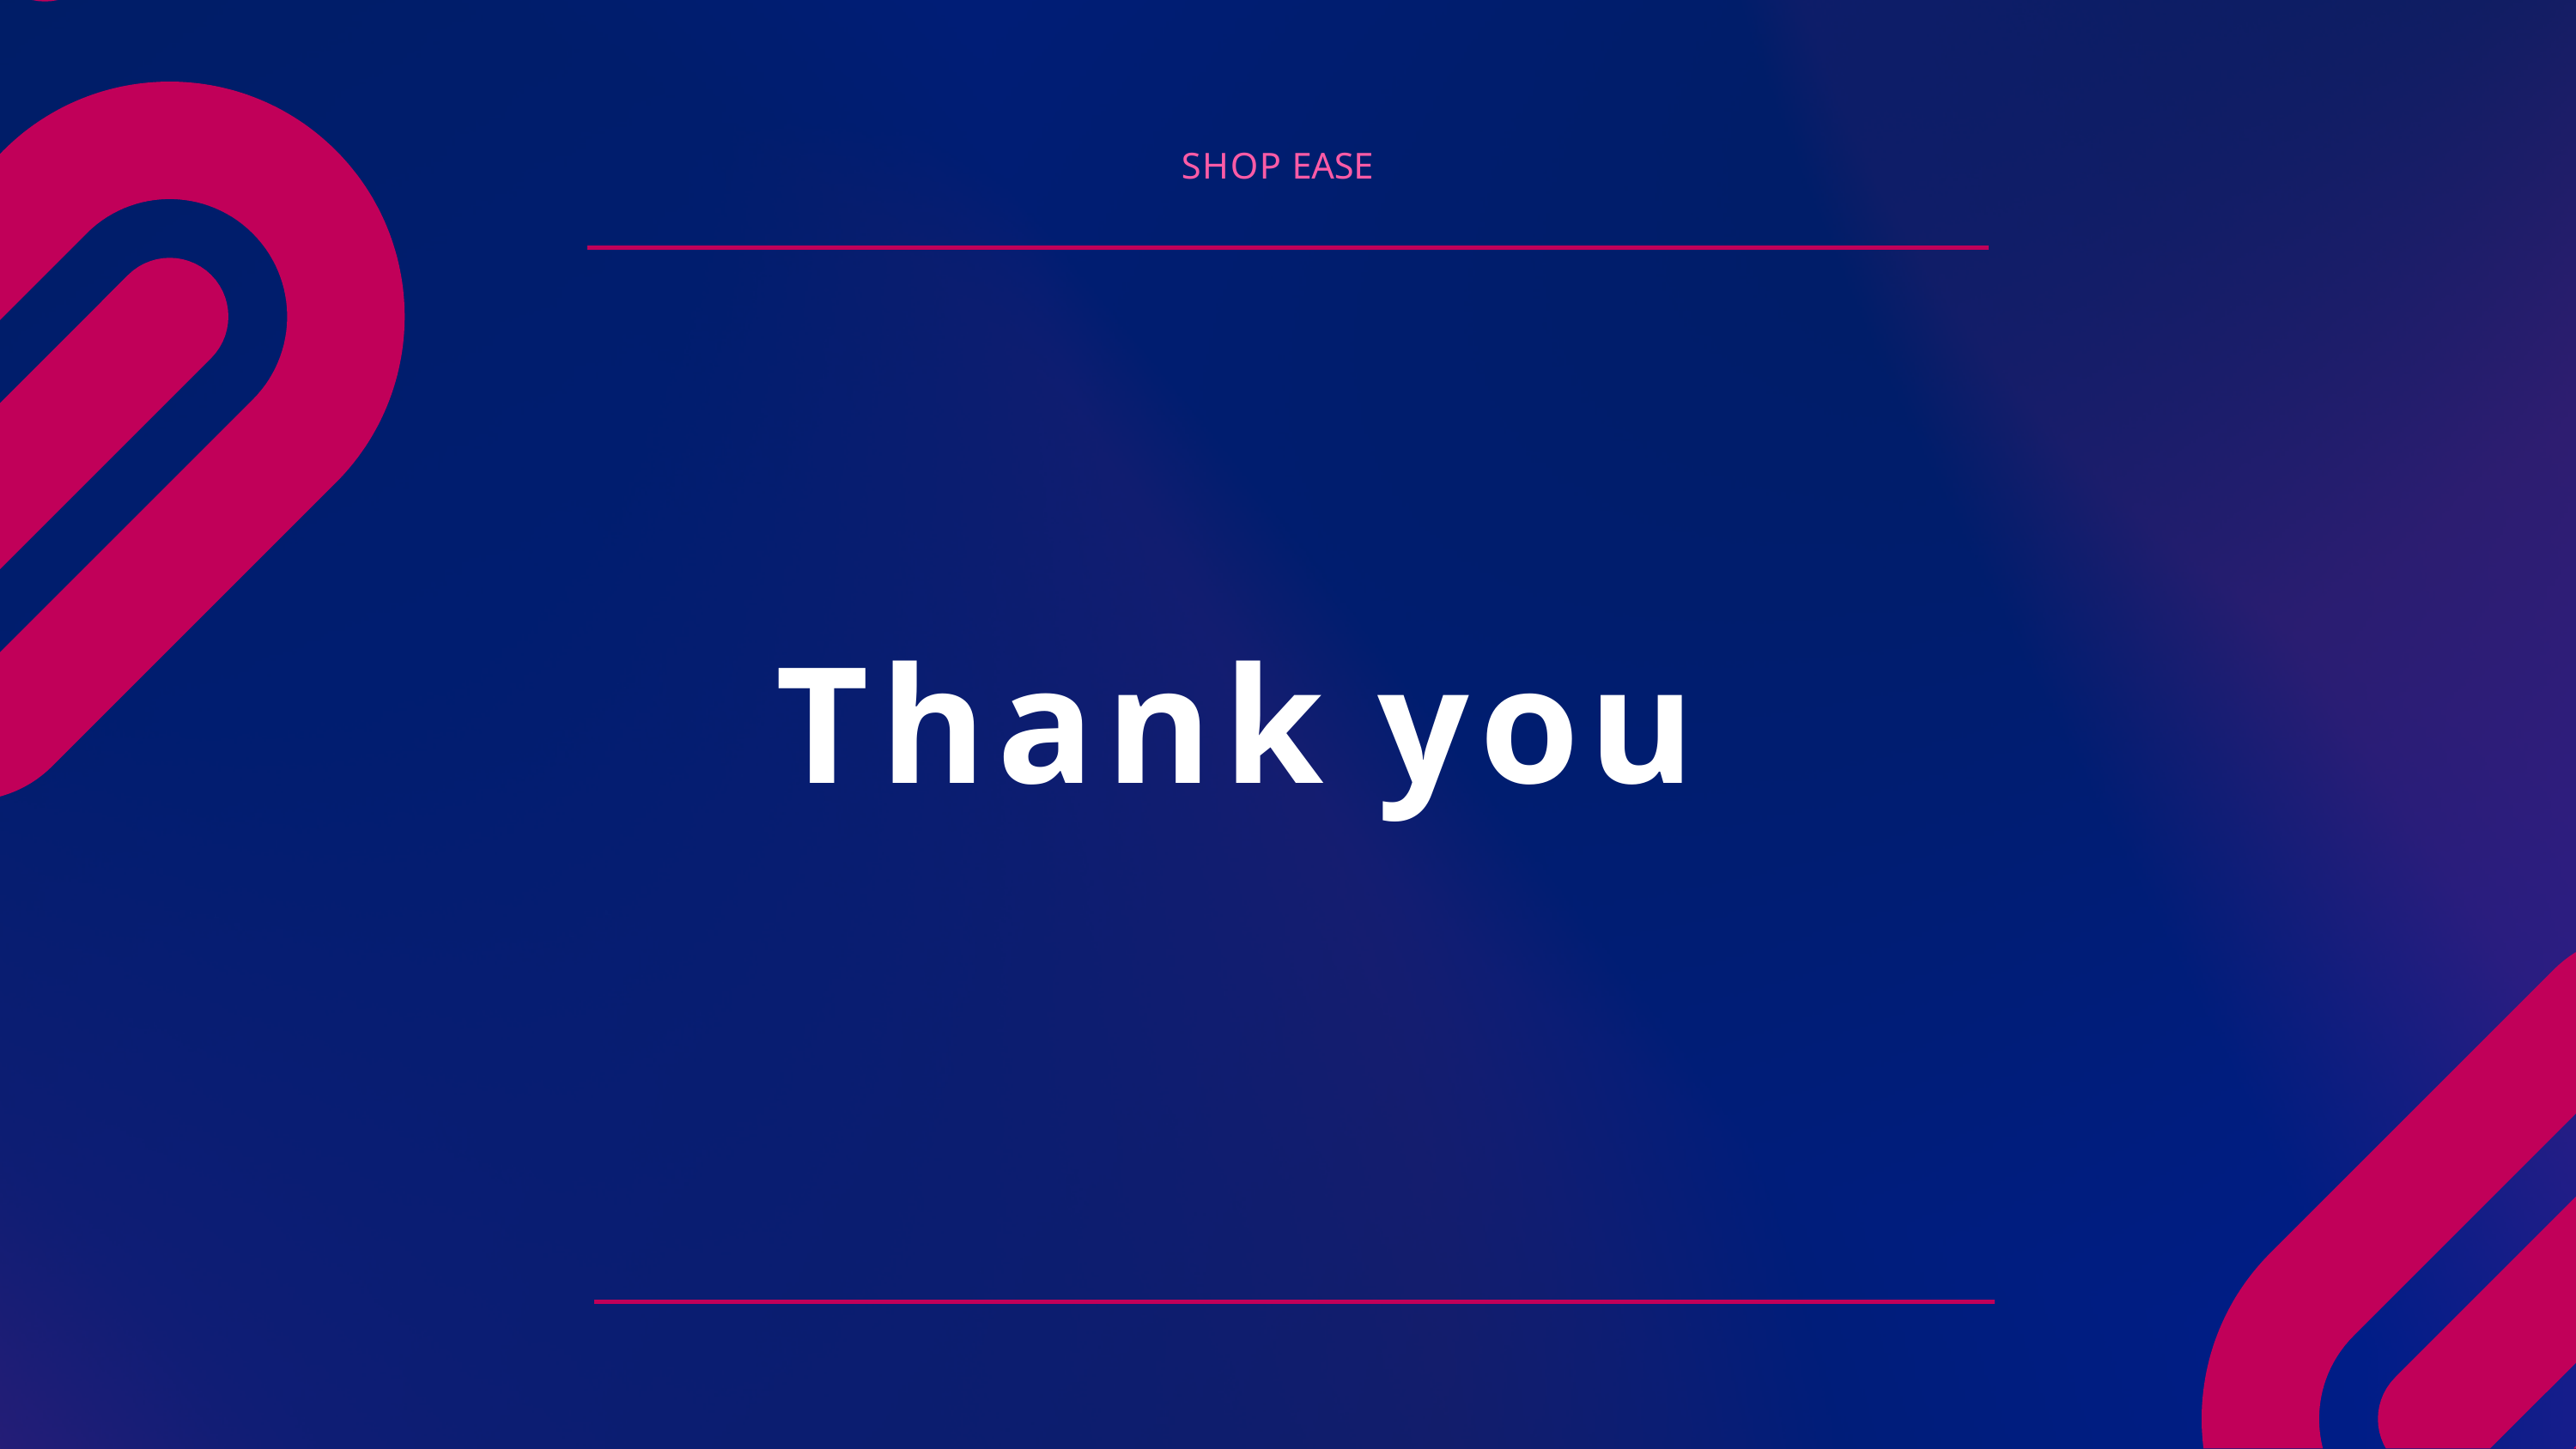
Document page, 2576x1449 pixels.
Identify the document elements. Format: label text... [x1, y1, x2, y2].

text_box Thank you [774, 620, 1790, 815]
picture [2319, 1115, 2576, 1449]
title SHOP EASE [1179, 141, 1397, 385]
picture [0, 0, 2576, 1449]
picture [2491, 1364, 2576, 1449]
picture [0, 199, 287, 651]
